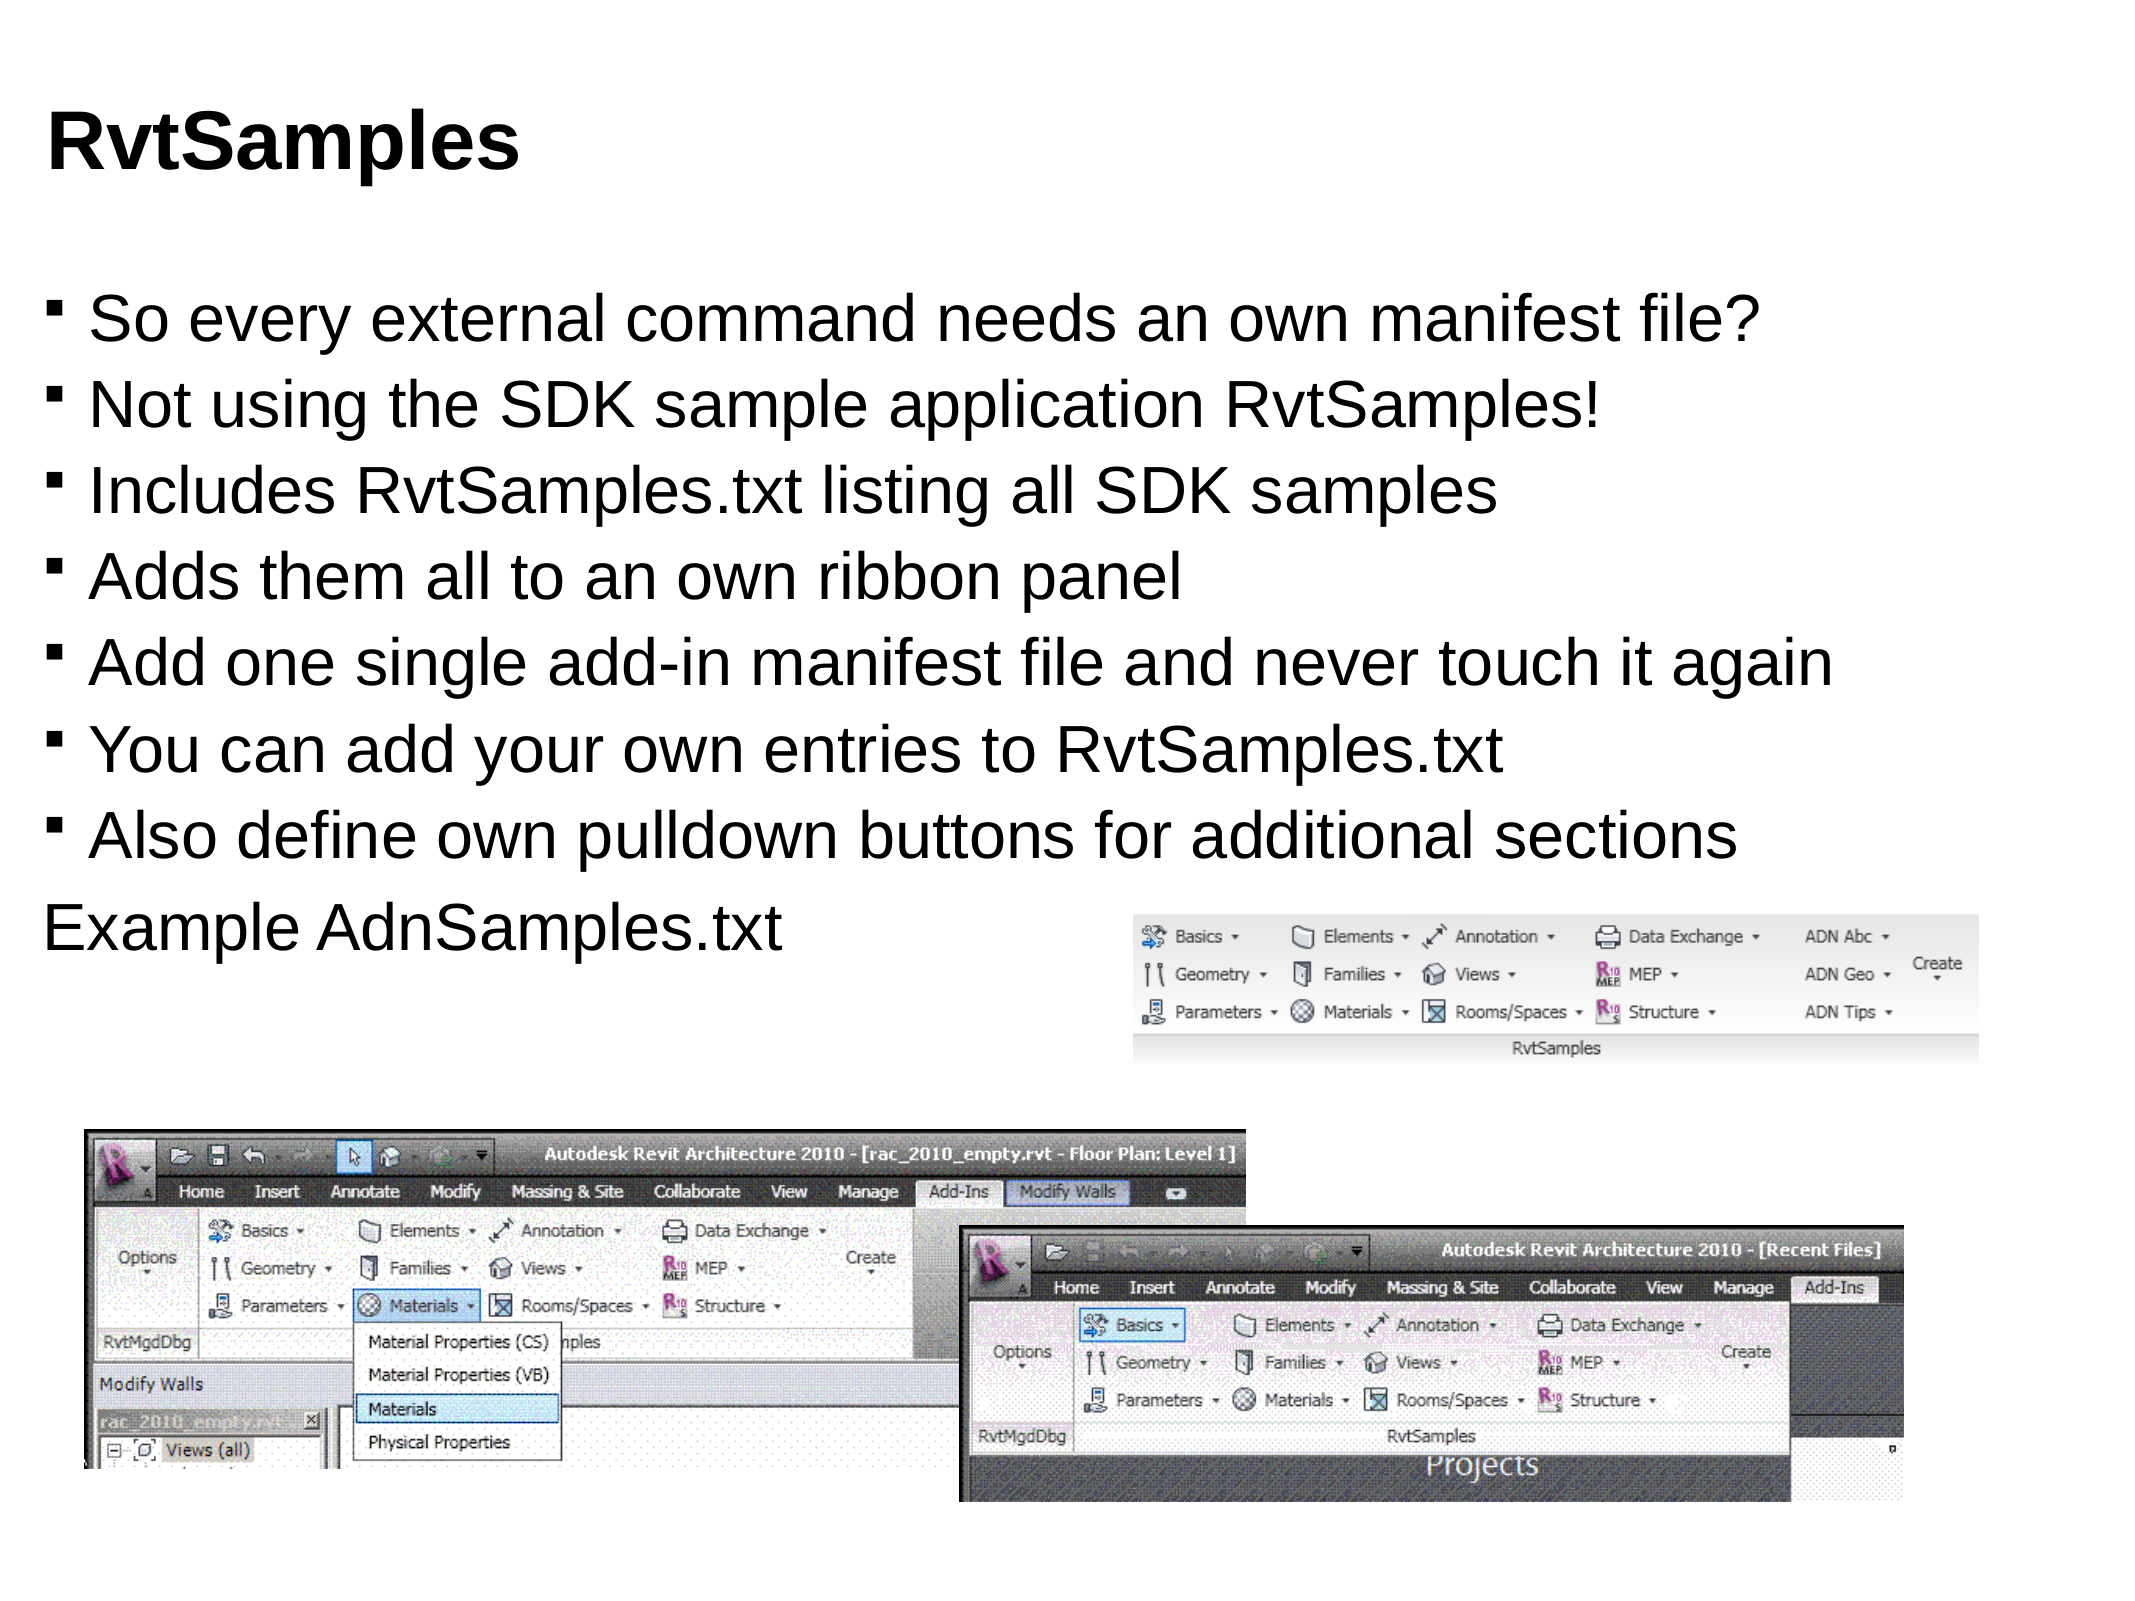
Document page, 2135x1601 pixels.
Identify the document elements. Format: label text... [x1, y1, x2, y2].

title RvtSamples [45, 66, 1332, 206]
picture [1132, 913, 1980, 1064]
picture [84, 1129, 1904, 1503]
list So every external command needs an own manifest file? Not using the SDK sample application RvtSamples! Includes RvtSamples.txt listing all SDK samples Adds them all to an own ribbon panel Add one single add-in manifest file and never touch it again You can add your own entries to RvtSamples.txt Also define own pulldown buttons for additional sections Example AdnSamples.txt [41, 273, 1859, 1053]
